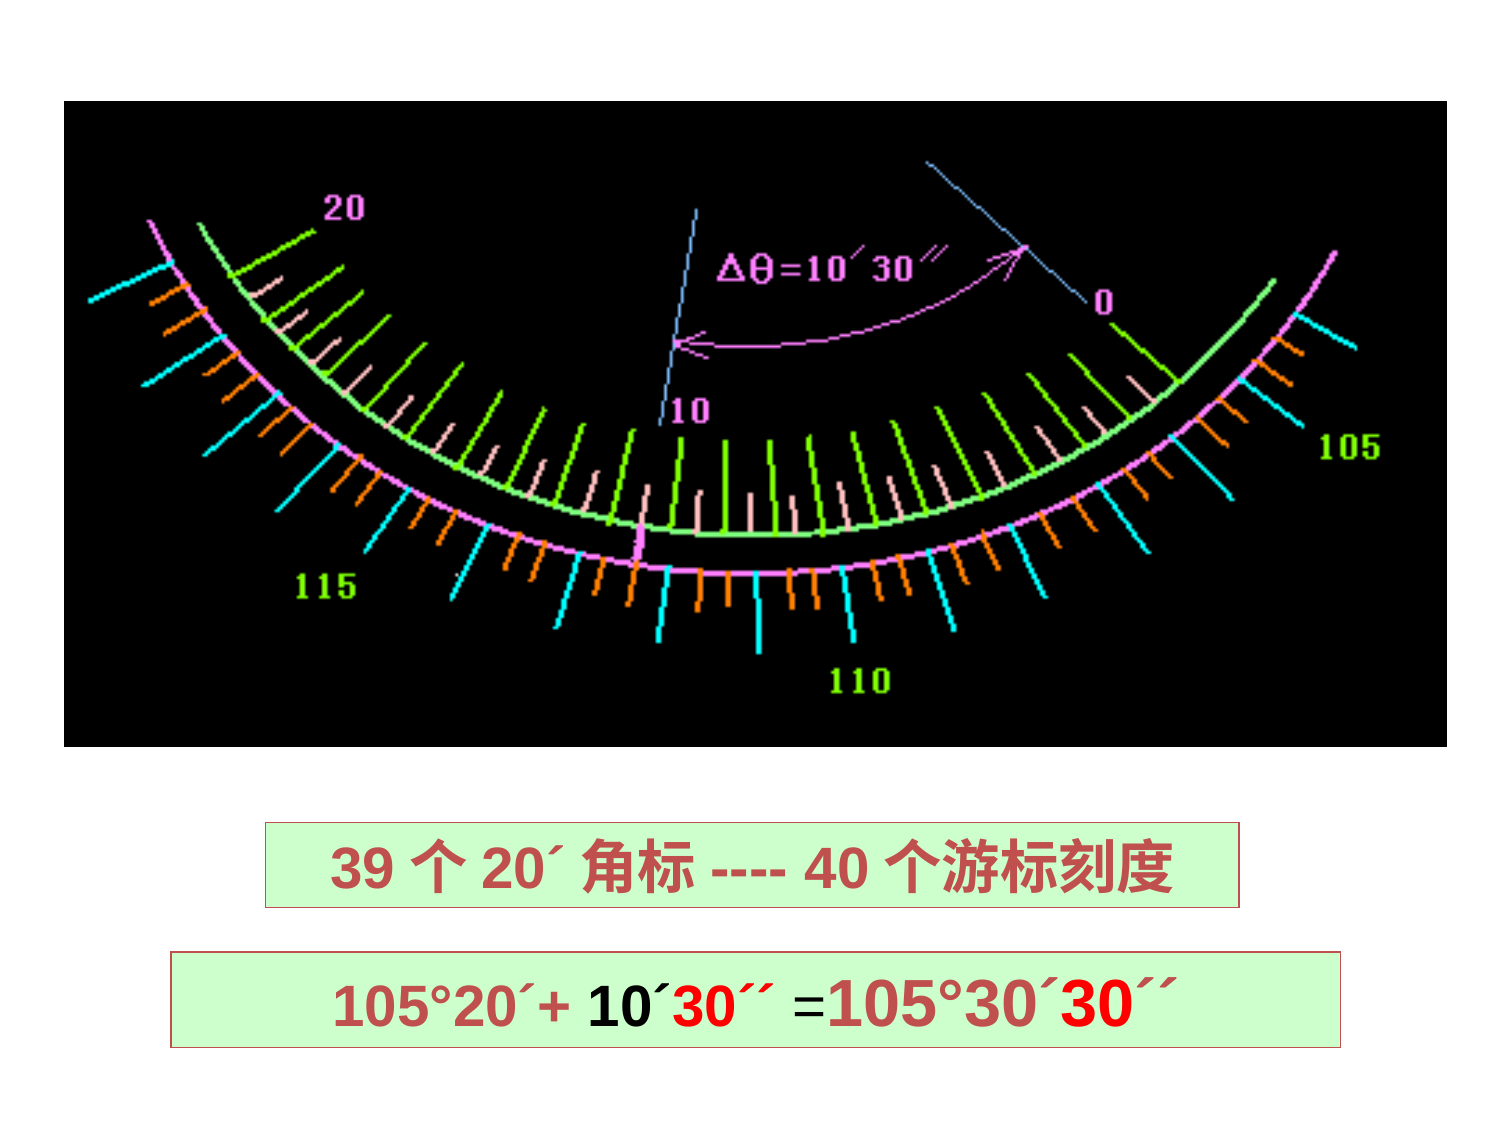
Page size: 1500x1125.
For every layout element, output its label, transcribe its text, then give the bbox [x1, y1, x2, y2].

text_box 105°20´+ 10´30´´ =105°30´30´´ [171, 952, 1341, 1048]
text_box 39个20´角标---- 40个游标刻度 [265, 822, 1240, 908]
picture [64, 101, 1447, 748]
